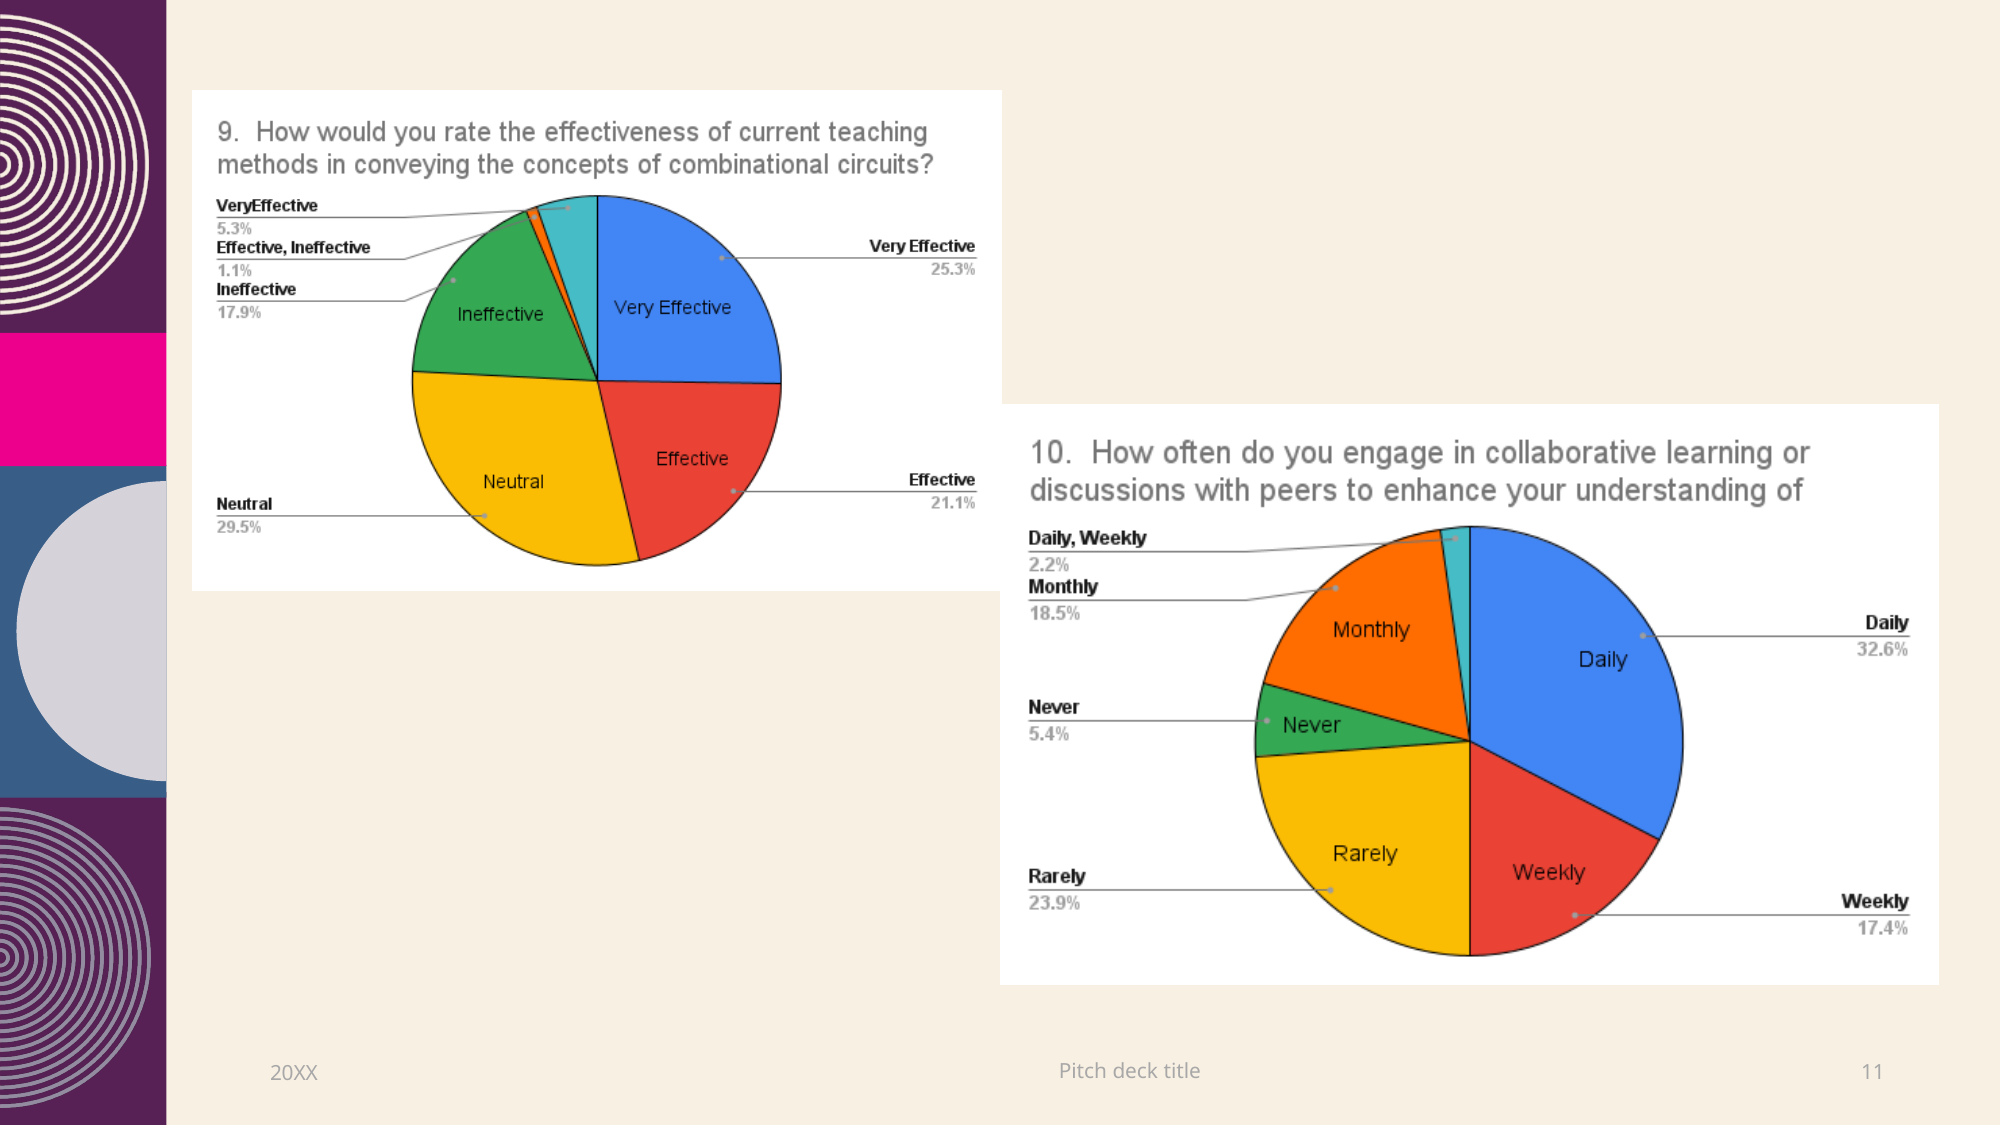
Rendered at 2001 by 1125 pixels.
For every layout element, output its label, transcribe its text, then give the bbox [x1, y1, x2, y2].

footer Pitch deck title [942, 1041, 1318, 1102]
picture [1, 808, 151, 1108]
picture [192, 90, 1939, 985]
picture [0, 15, 149, 314]
slide_number 20XX [255, 1042, 435, 1103]
slide_number 11 [1824, 1042, 1900, 1103]
